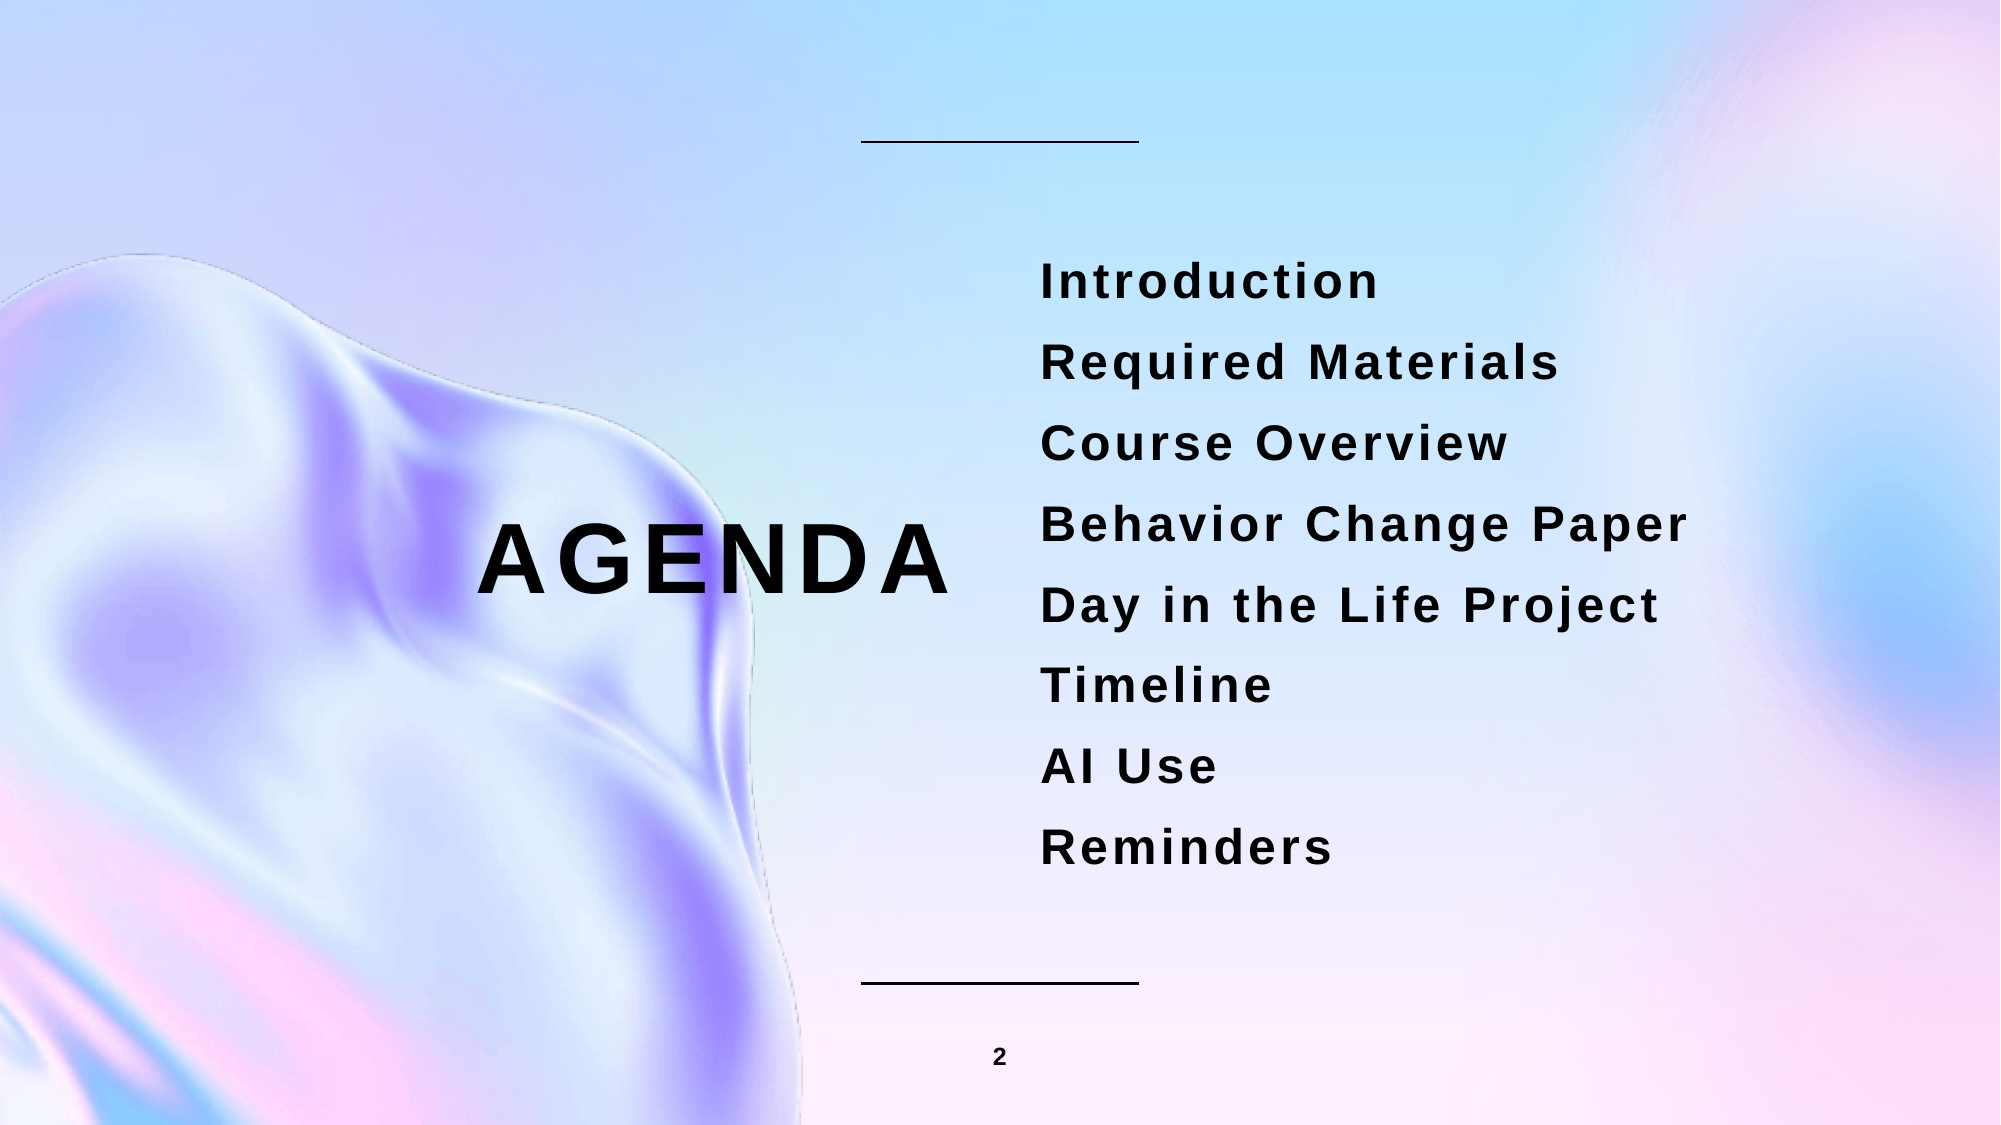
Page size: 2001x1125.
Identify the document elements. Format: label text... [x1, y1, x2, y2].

slide_number 2 [662, 985, 1338, 1125]
list Introduction Required Materials Course Overview Behavior Change Paper Day in the Life Project Timeline AI Use Reminders [1025, 199, 1938, 924]
title AGENDA [100, 199, 951, 924]
picture [0, 0, 2000, 1125]
